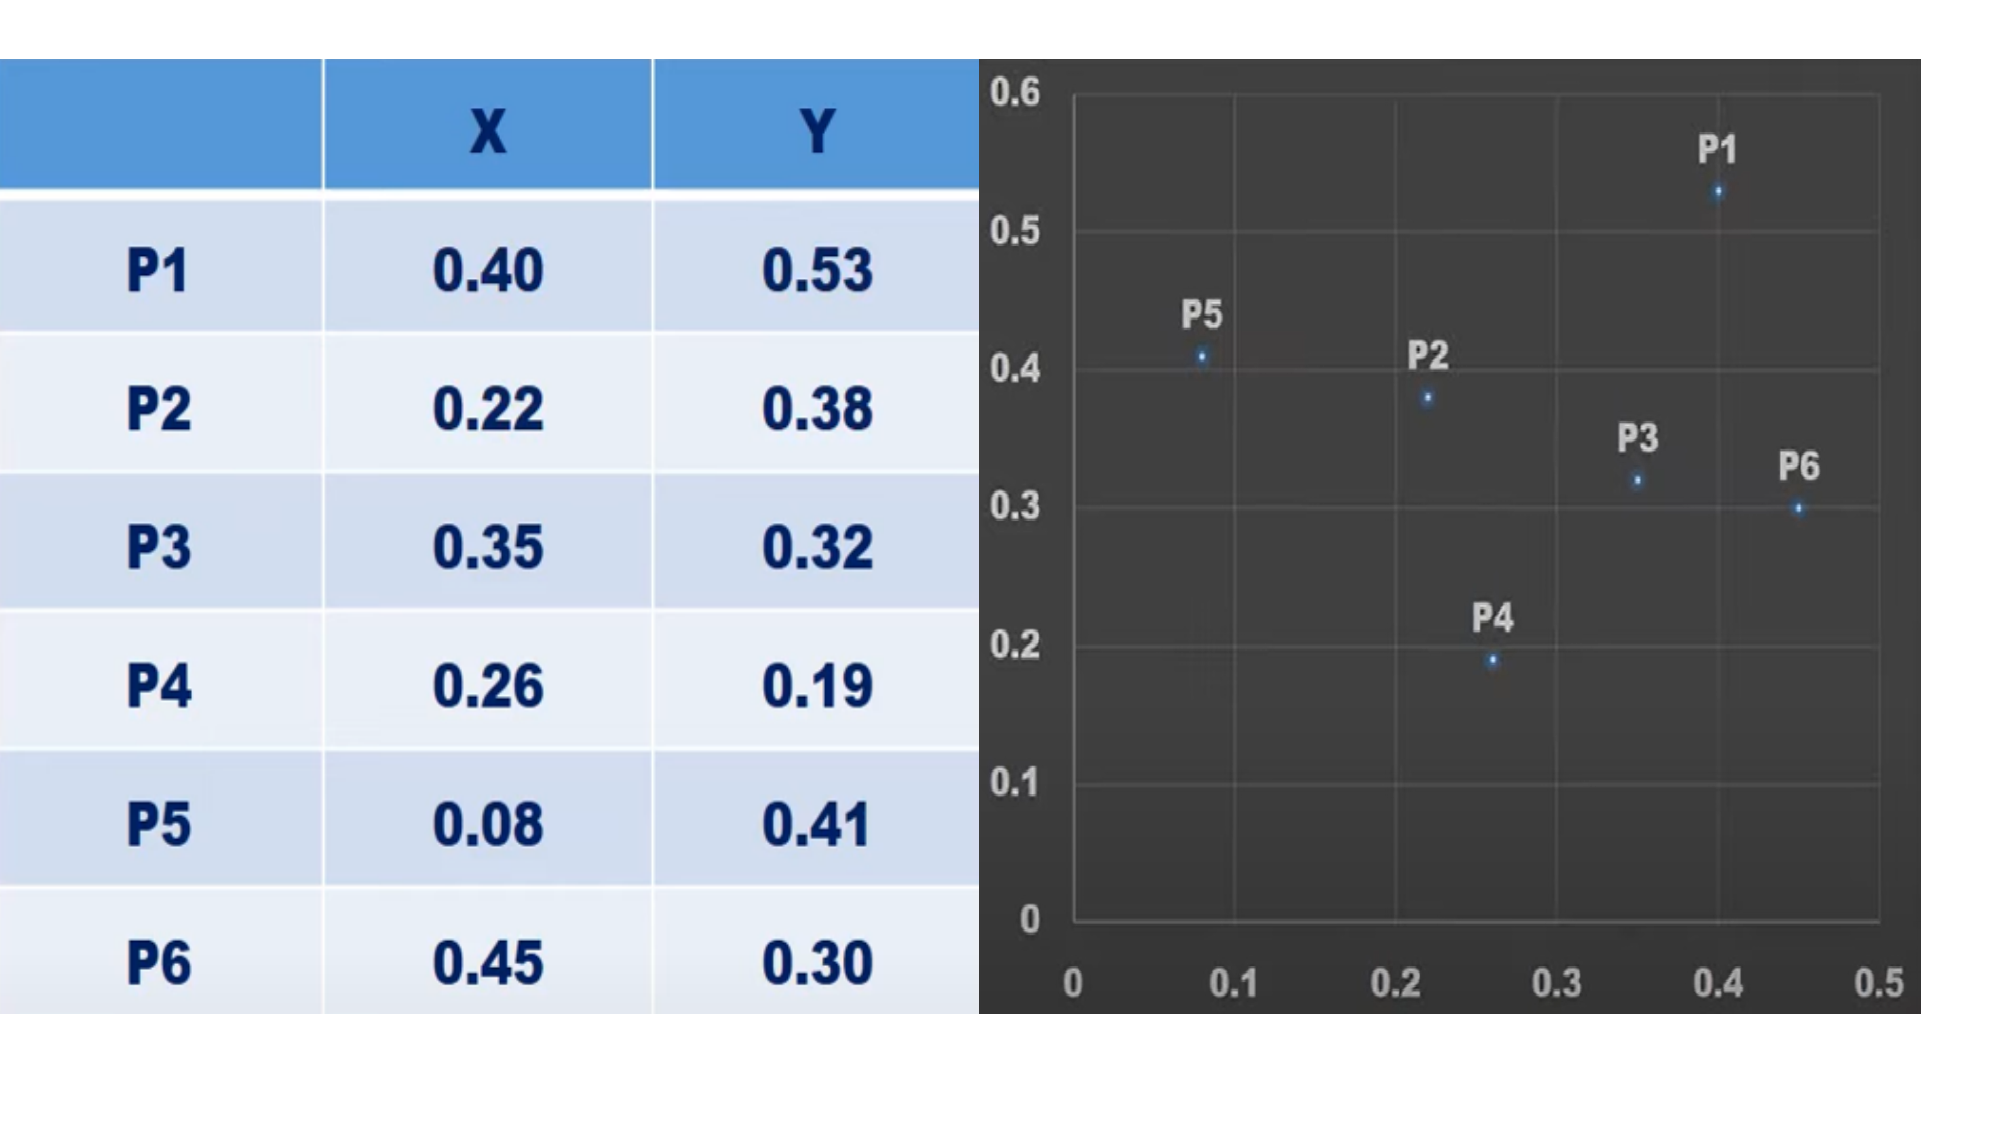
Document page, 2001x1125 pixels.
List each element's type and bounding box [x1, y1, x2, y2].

picture [0, 59, 979, 1014]
list [979, 59, 1921, 1014]
